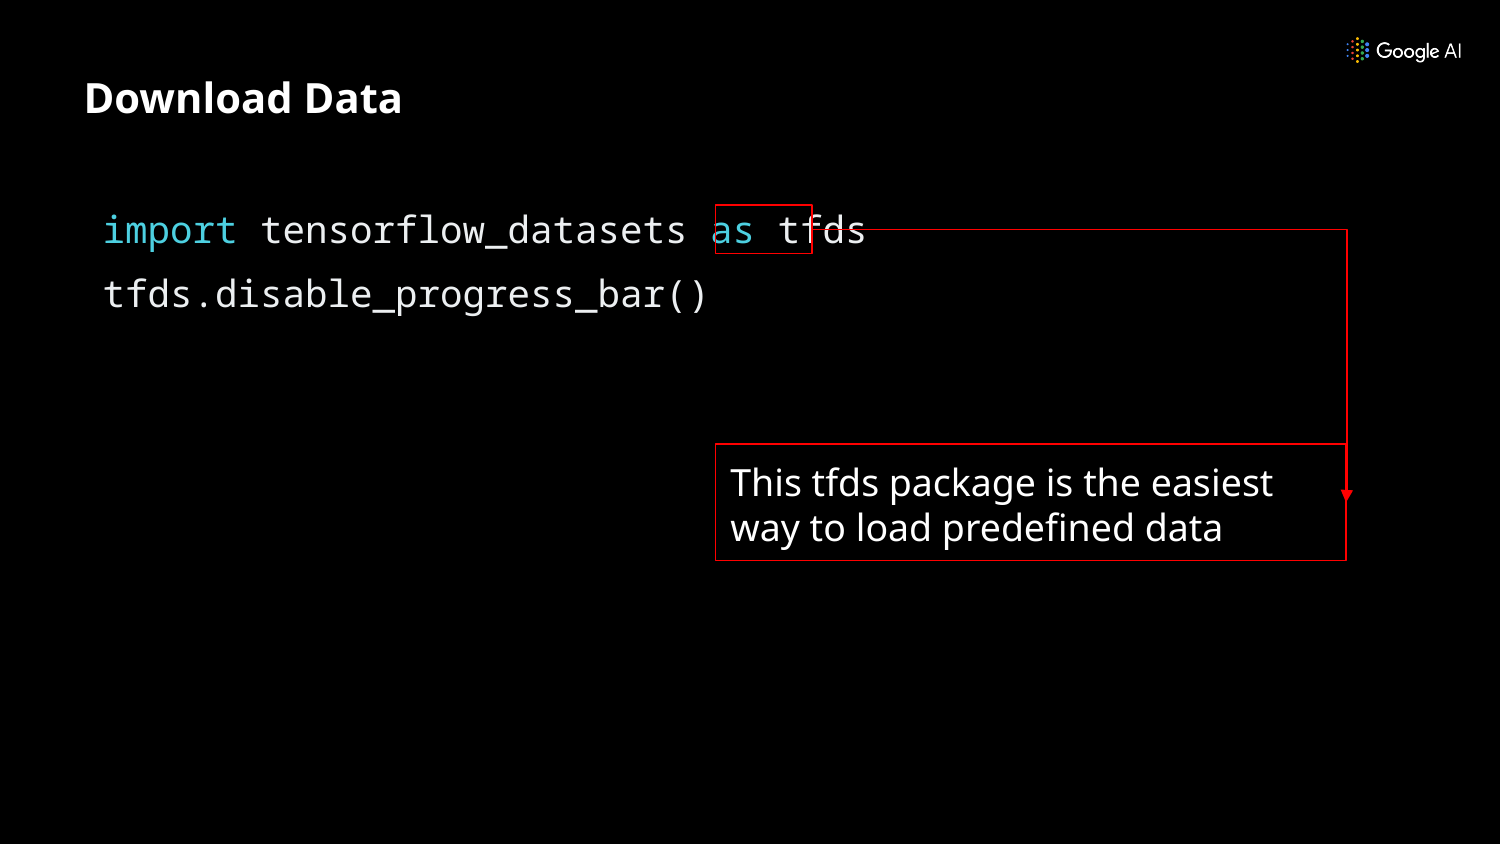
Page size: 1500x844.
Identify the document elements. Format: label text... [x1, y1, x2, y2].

text_box [715, 205, 813, 254]
text_box import tensorflow_datasets as tfds tfds.disable_progress_bar() [87, 190, 1259, 699]
text_box Download Data [68, 56, 1368, 138]
picture [1335, 21, 1472, 70]
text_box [811, 229, 1347, 503]
text_box This tfds package is the easiest way to load predefined data [715, 444, 1347, 561]
